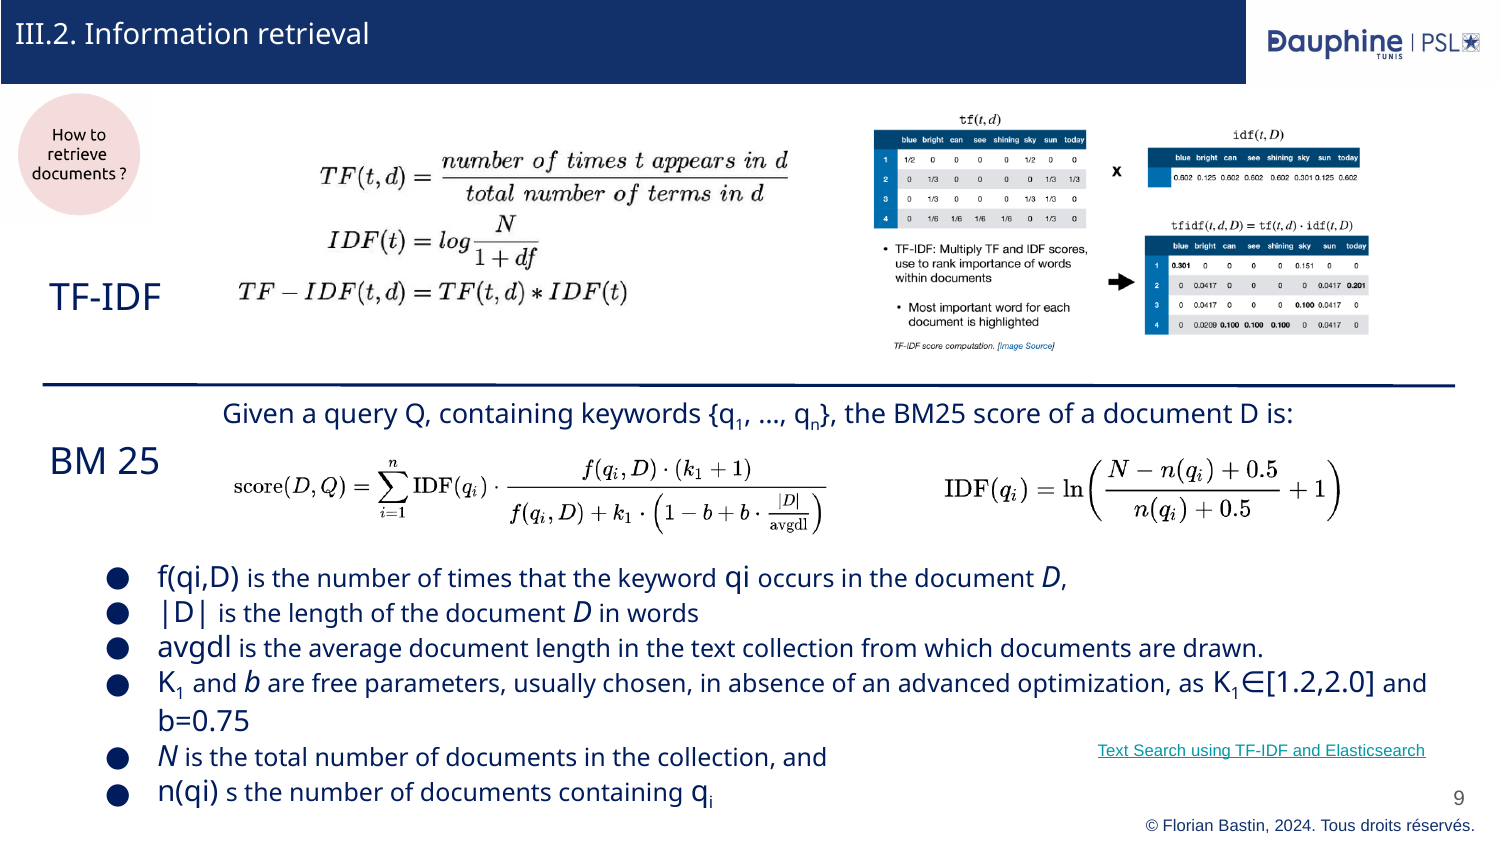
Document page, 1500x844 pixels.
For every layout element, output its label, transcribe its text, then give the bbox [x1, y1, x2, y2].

picture [931, 443, 1347, 529]
list BM 25 [34, 409, 198, 510]
slide_number ‹#› [1389, 780, 1480, 830]
picture [218, 443, 838, 544]
text_box f(qi,D) is the number of times that the keyword qi occurs in the document D, |D| is the length of the document D in words avgdl is the average document length in the text collection from which documents are drawn. K1 and b are free parameters, usually chosen, in absence of an advanced optimization, as K1∈[1.2,2.0] and b=0.75 N is the total number of documents in the collection, and n(qi) s the number of documents containing qi [67, 543, 1500, 780]
picture [1246, 0, 1500, 85]
list TF-IDF [34, 245, 180, 346]
picture [860, 108, 1391, 358]
text_box Given a query Q, containing keywords {q1, …, qn}, the BM25 score of a document D is: [207, 395, 1349, 462]
picture [0, 84, 152, 224]
title III.2. Information retrieval [0, 0, 1246, 85]
picture [218, 128, 814, 327]
